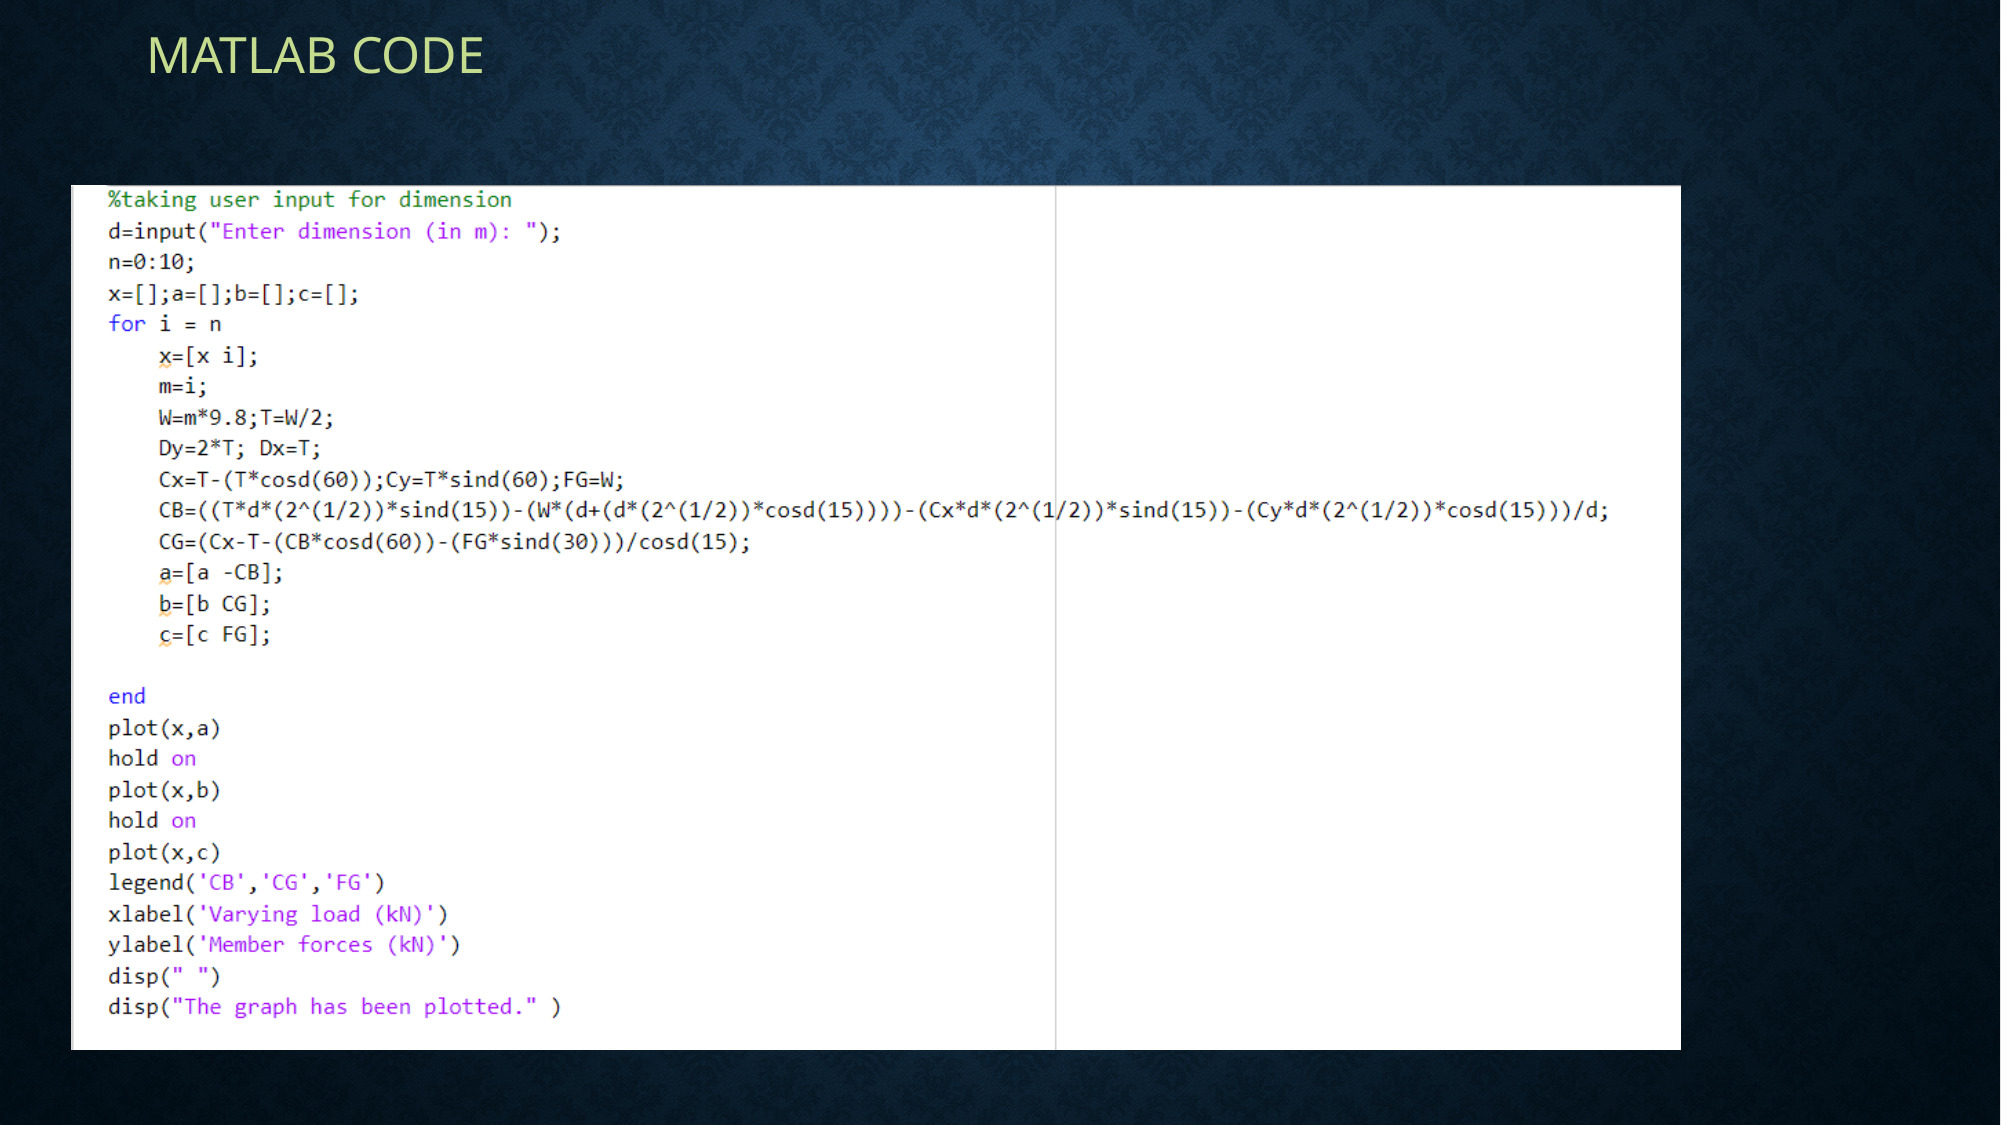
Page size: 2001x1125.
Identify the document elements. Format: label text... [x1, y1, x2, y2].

picture [70, 185, 1682, 1051]
text_box MATLAB CODE [131, 15, 652, 91]
